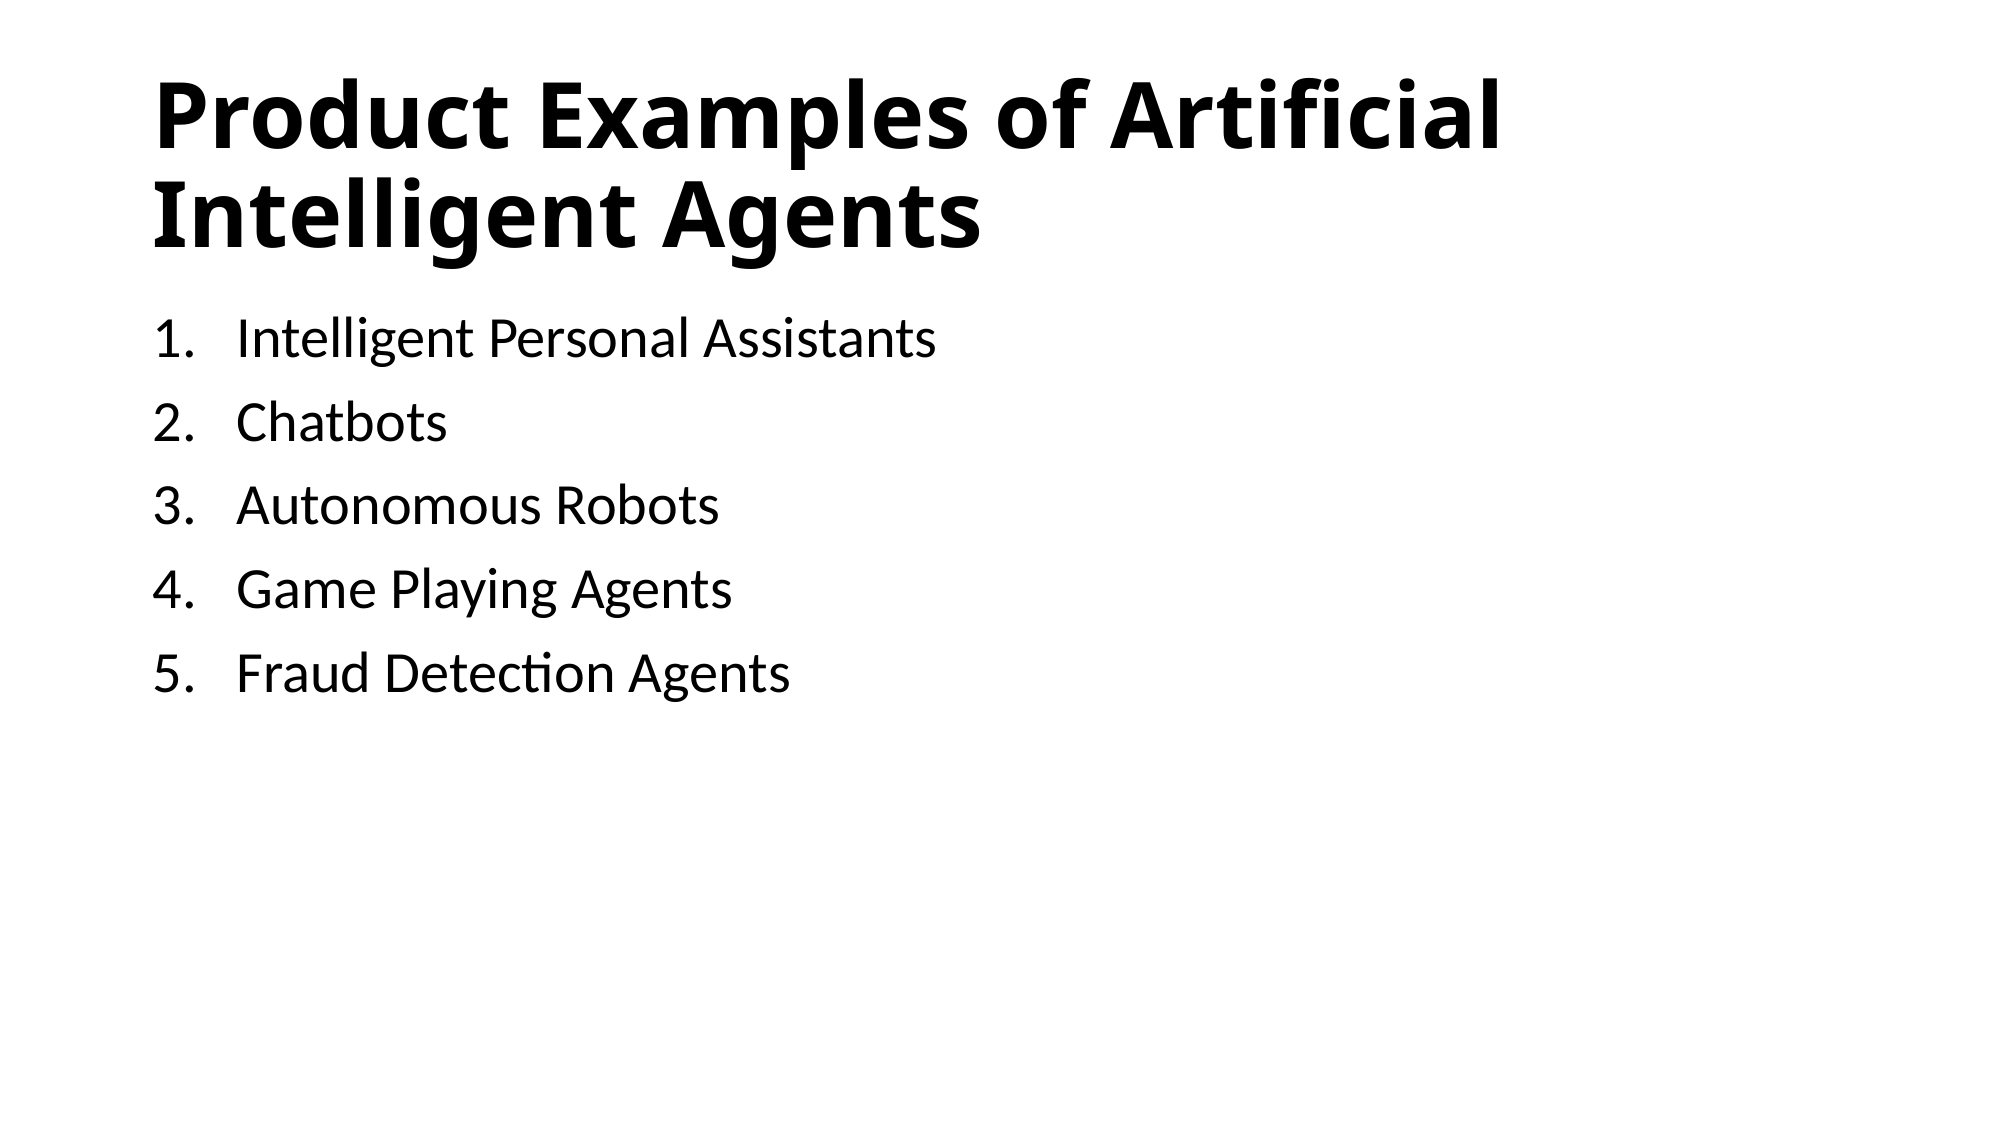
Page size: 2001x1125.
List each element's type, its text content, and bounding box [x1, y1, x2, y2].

list Intelligent Personal Assistants Chatbots Autonomous Robots Game Playing Agents Fraud Detection Agents [137, 299, 1863, 1014]
title Product Examples of Artificial Intelligent Agents [137, 59, 1863, 278]
